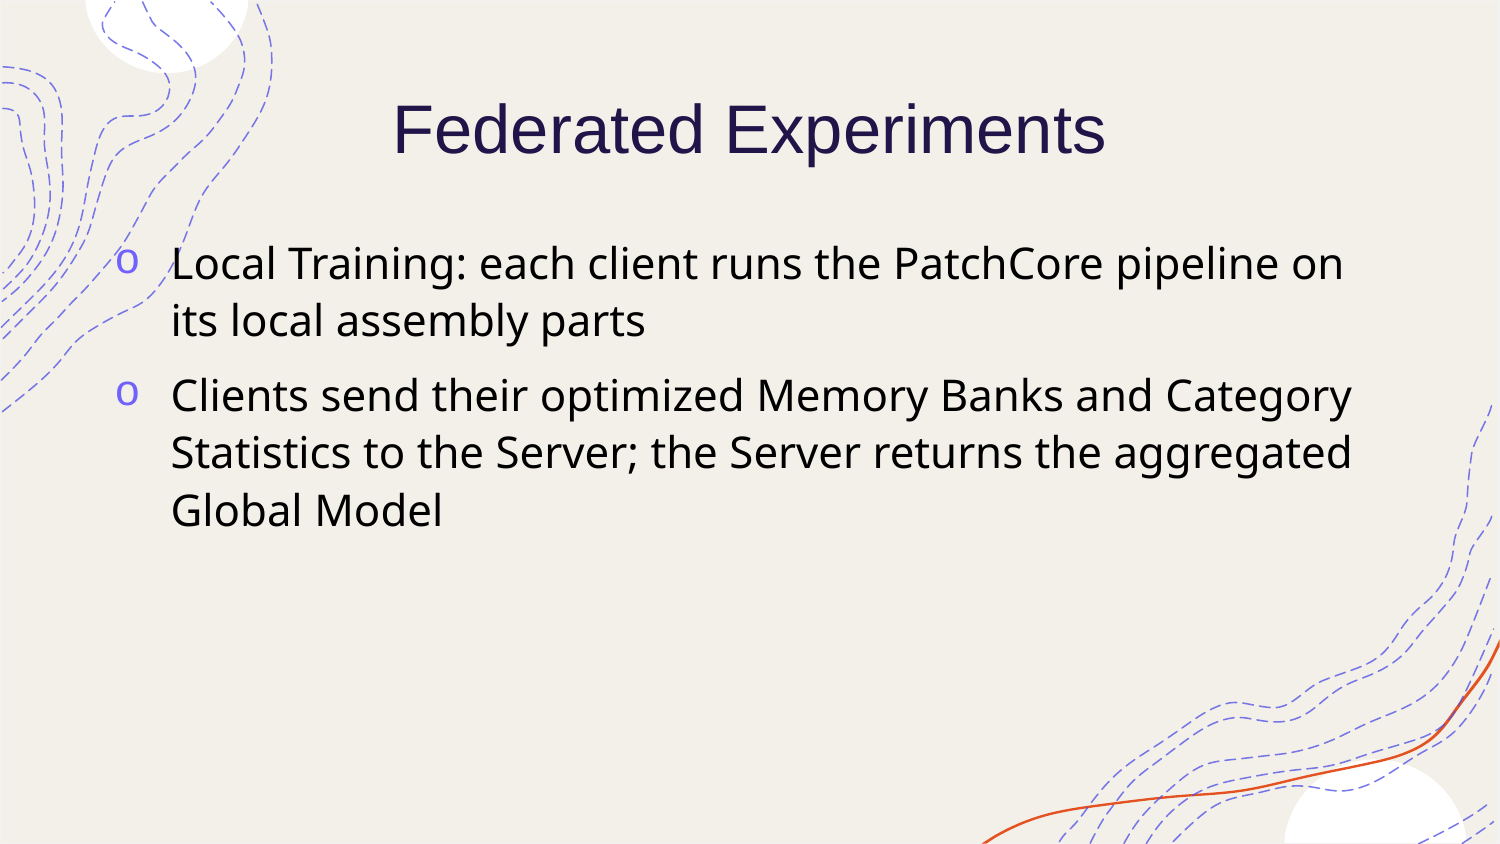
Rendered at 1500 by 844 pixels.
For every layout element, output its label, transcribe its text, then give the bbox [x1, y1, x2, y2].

list Local Training: each client runs the PatchCore pipeline on its local assembly parts Clients send their optimized Memory Banks and Category Statistics to the Server; the Server returns the aggregated Global Model [103, 224, 1397, 760]
title Federated Experiments [103, 44, 1397, 208]
